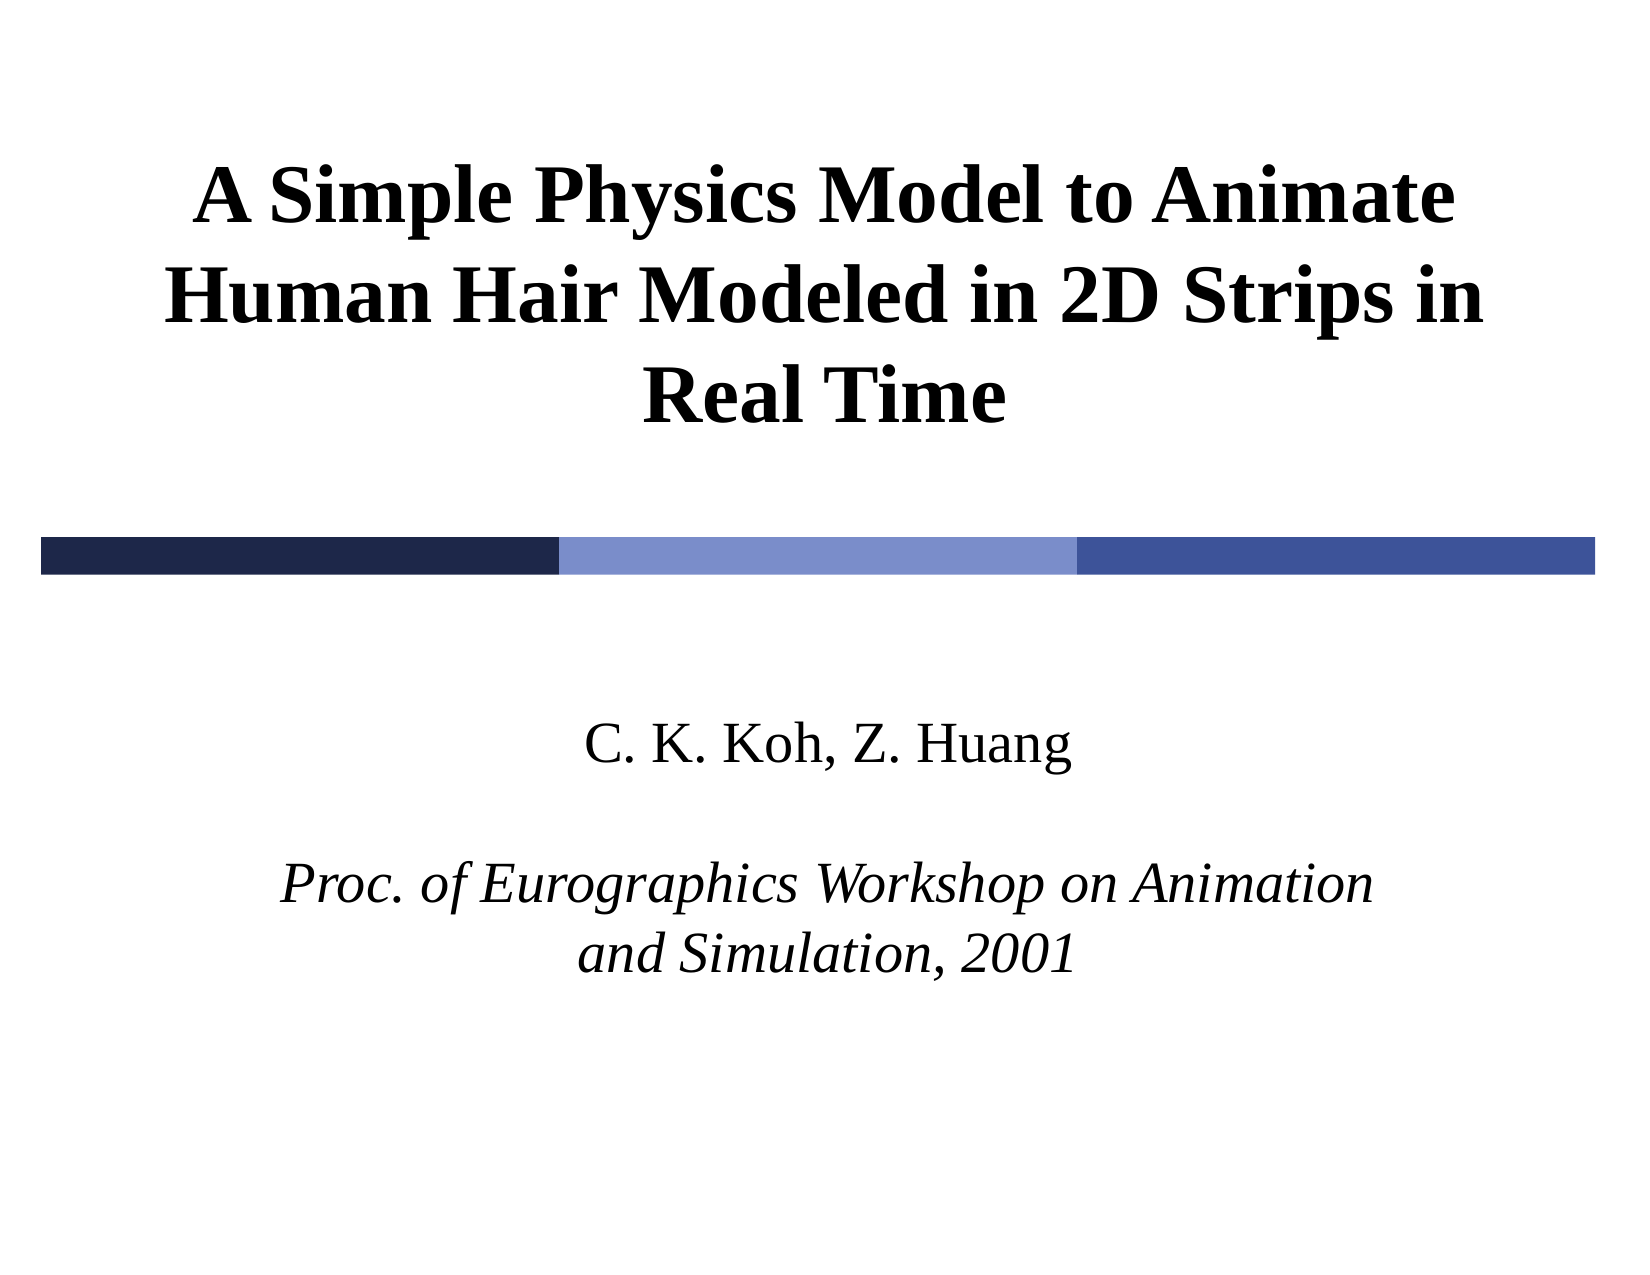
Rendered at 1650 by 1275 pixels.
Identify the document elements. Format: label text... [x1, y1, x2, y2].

subtitle C. K. Koh, Z. Huang Proc. of Eurographics Workshop on Animation and Simulation, 2001 [250, 696, 1406, 1107]
title A Simple Physics Model to Animate Human Hair Modeled in 2D Strips in Real Time [123, 127, 1527, 448]
